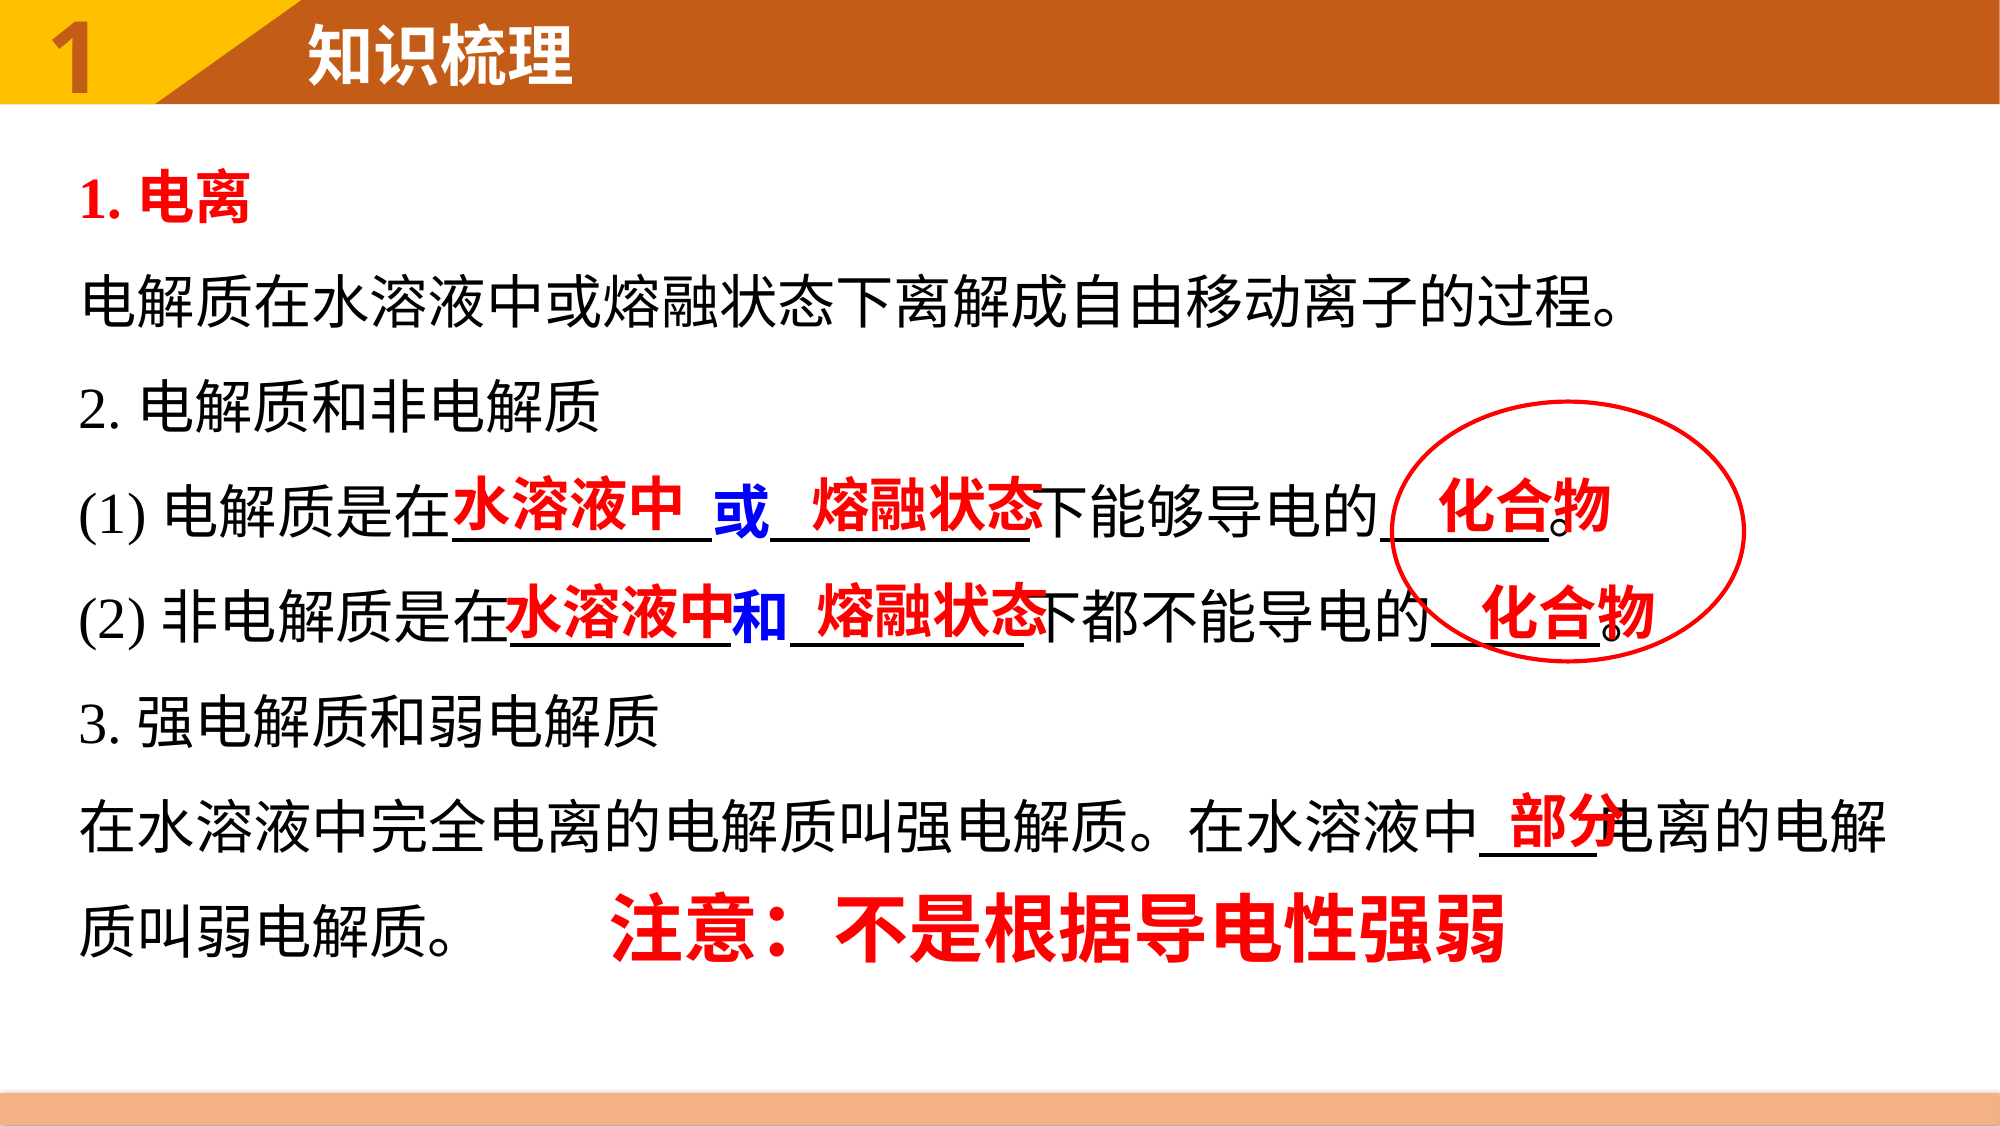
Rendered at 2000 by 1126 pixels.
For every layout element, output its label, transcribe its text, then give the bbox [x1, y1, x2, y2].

text_box 化合物 [1465, 640, 1498, 654]
text_box 1.电离 电解质在水溶液中或熔融状态下离解成自由移动离子的过程。 2.电解质和非电解质 (1)电解质是在 或 下能够导电的 。 (2)非电解质是在 和 下都不能导电的 。 3.强电解质和弱电解质 在水溶液中完全电离的电解质叫强电解质。在水溶液中 电离的电解质叫弱电解质。 [58, 115, 1909, 976]
text_box 化合物 [1422, 427, 1457, 454]
text_box 水溶液中 [489, 533, 753, 653]
text_box [1389, 399, 1747, 664]
text_box 熔融状态 [796, 425, 1060, 545]
text_box 化合物 [1638, 640, 1671, 654]
text_box 部分 [1495, 742, 1642, 862]
text_box 熔融状态 [801, 531, 1065, 652]
text_box 注意：不是根据导电性强弱 [594, 874, 1524, 980]
text_box 水溶液中 [438, 424, 701, 545]
text_box [0, 1092, 2000, 1126]
